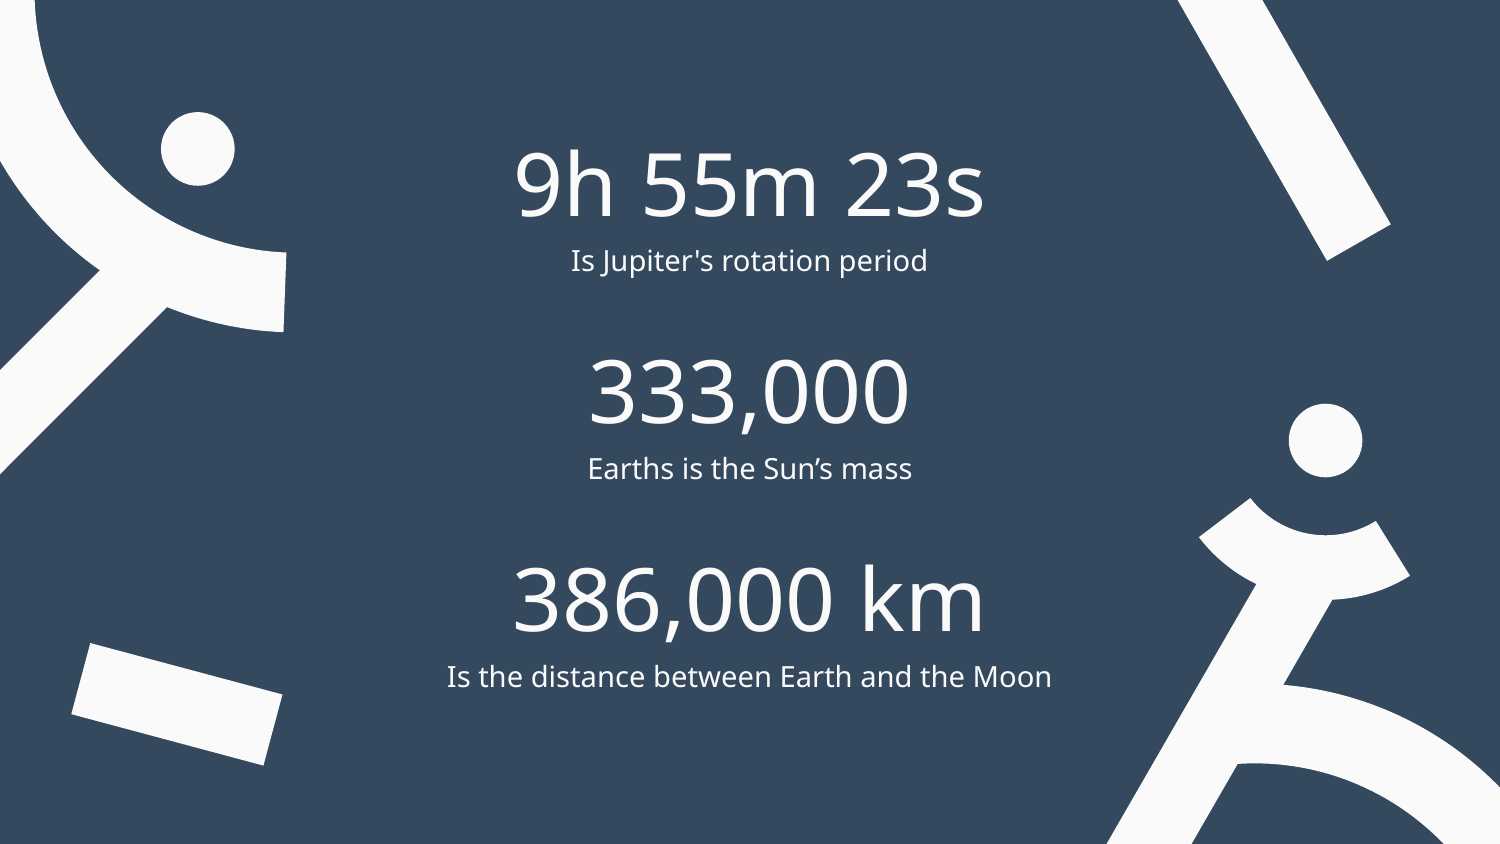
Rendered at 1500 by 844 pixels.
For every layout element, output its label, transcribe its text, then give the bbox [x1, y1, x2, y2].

title 9h 55m 23s [395, 113, 1105, 223]
title 386,000 km [395, 528, 1105, 639]
subtitle Is Jupiter's rotation period [395, 227, 1105, 279]
title 333,000 [395, 321, 1105, 431]
subtitle Is the distance between Earth and the Moon [395, 643, 1105, 695]
subtitle Earths is the Sun’s mass [395, 435, 1105, 487]
